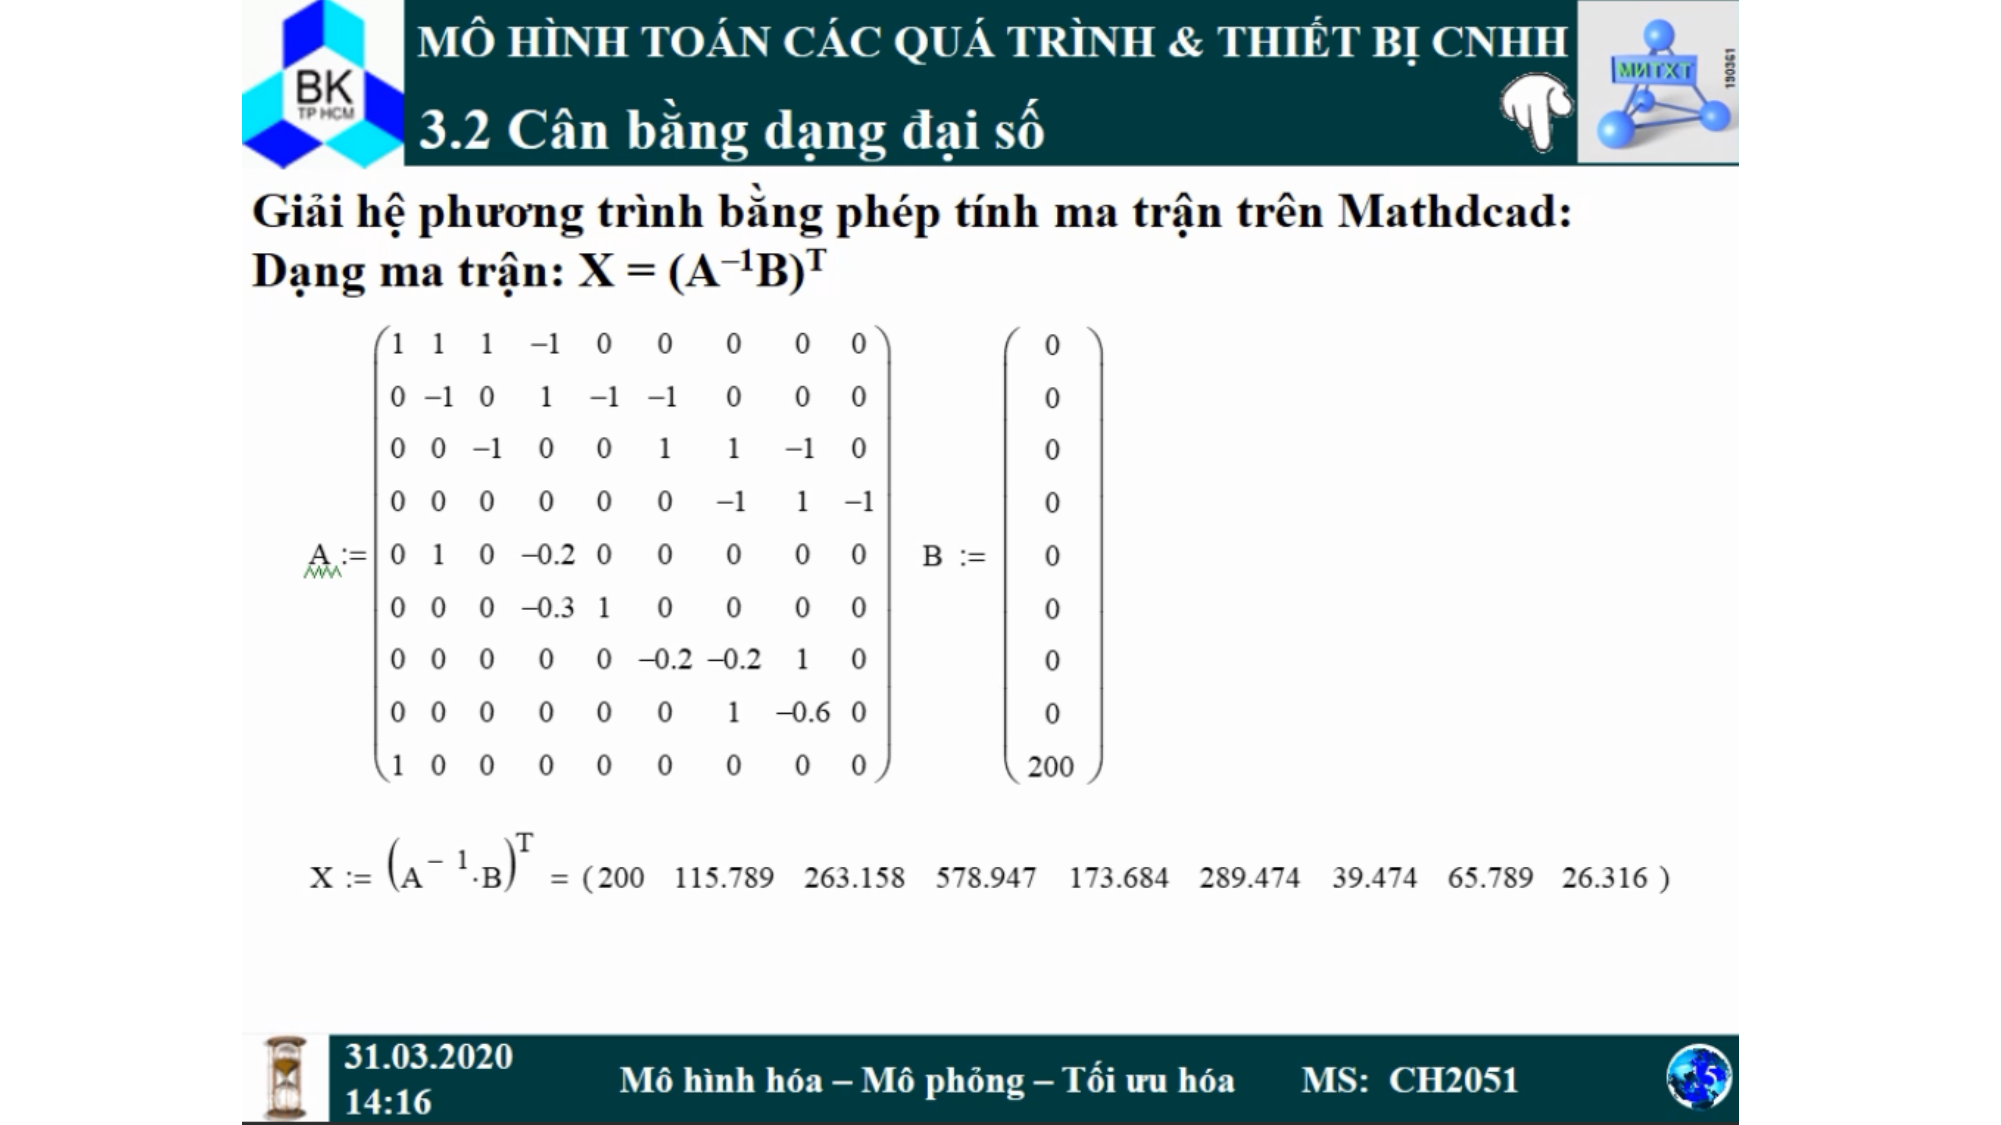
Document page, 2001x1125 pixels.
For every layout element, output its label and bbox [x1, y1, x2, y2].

picture [242, 0, 1739, 1125]
